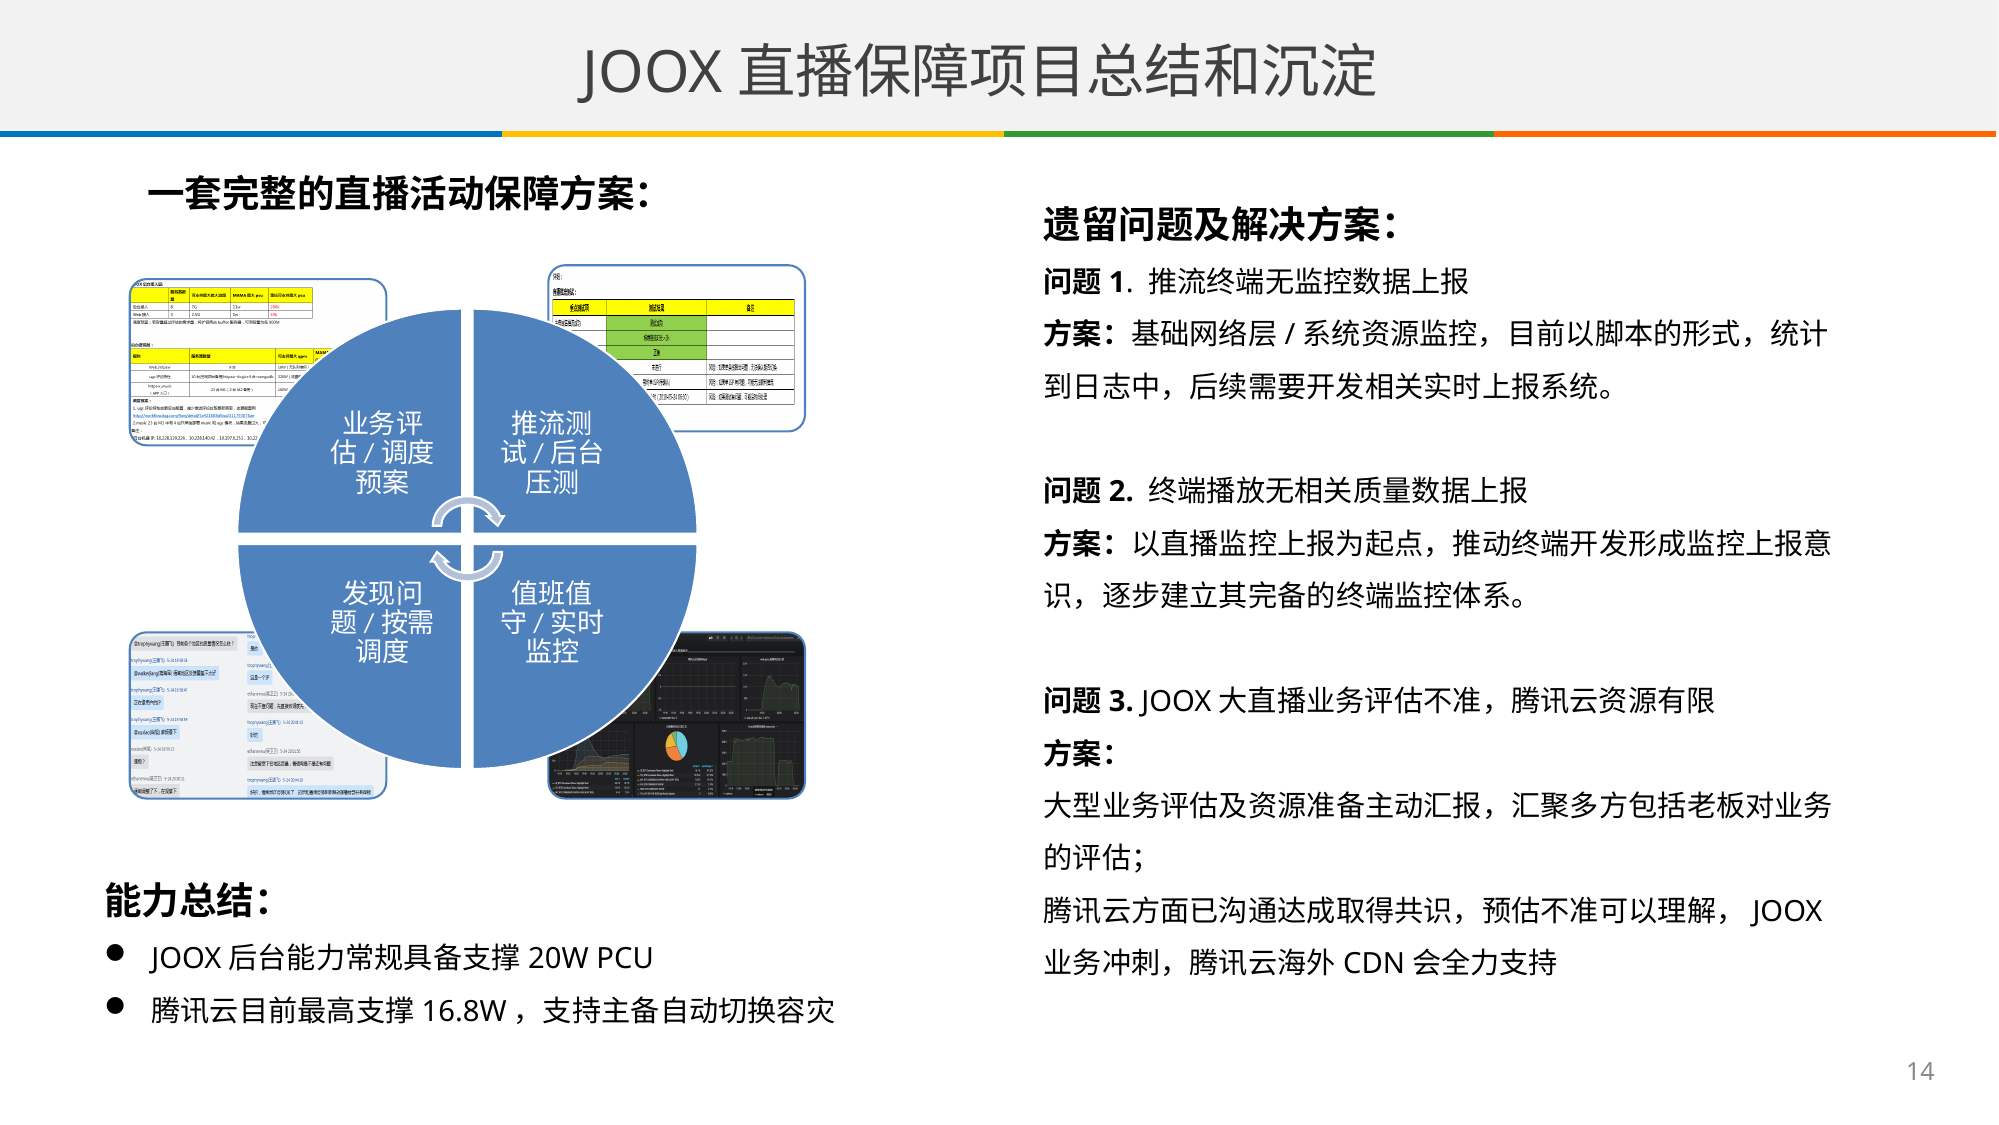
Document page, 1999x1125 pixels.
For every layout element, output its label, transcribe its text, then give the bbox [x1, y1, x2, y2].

text_box 能力总结： JOOX后台能力常规具备支撑20W PCU 腾讯云目前最高支撑16.8W，支持主备自动切换容灾 [89, 847, 867, 1035]
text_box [0, 0, 1999, 135]
text_box 遗留问题及解决方案： 问题1. 推流终端无监控数据上报 方案：基础网络层/系统资源监控，目前以脚本的形式，统计到日志中，后续需要开发相关实时上报系统。 问题2. 终端播放无相关质量数据上报 方案：以直播监控上报为起点，推动终端开发形成监控上报意识，逐步建立其完备的终端监控体系。 问题3. JOOX大直播业务评估不准，腾讯云资源有限 方案： 大型业务评估及资源准备主动汇报，汇聚多方包括老板对业务的评估； 腾讯云方面已沟通达成取得共识，预估不准可以理解，JOOX业务冲刺，腾讯云海外CDN会全力支持 [1028, 193, 1868, 988]
slide_number 14 [1884, 1042, 1950, 1103]
text_box 一套完整的直播活动保障方案： [132, 162, 791, 223]
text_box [129, 241, 806, 837]
